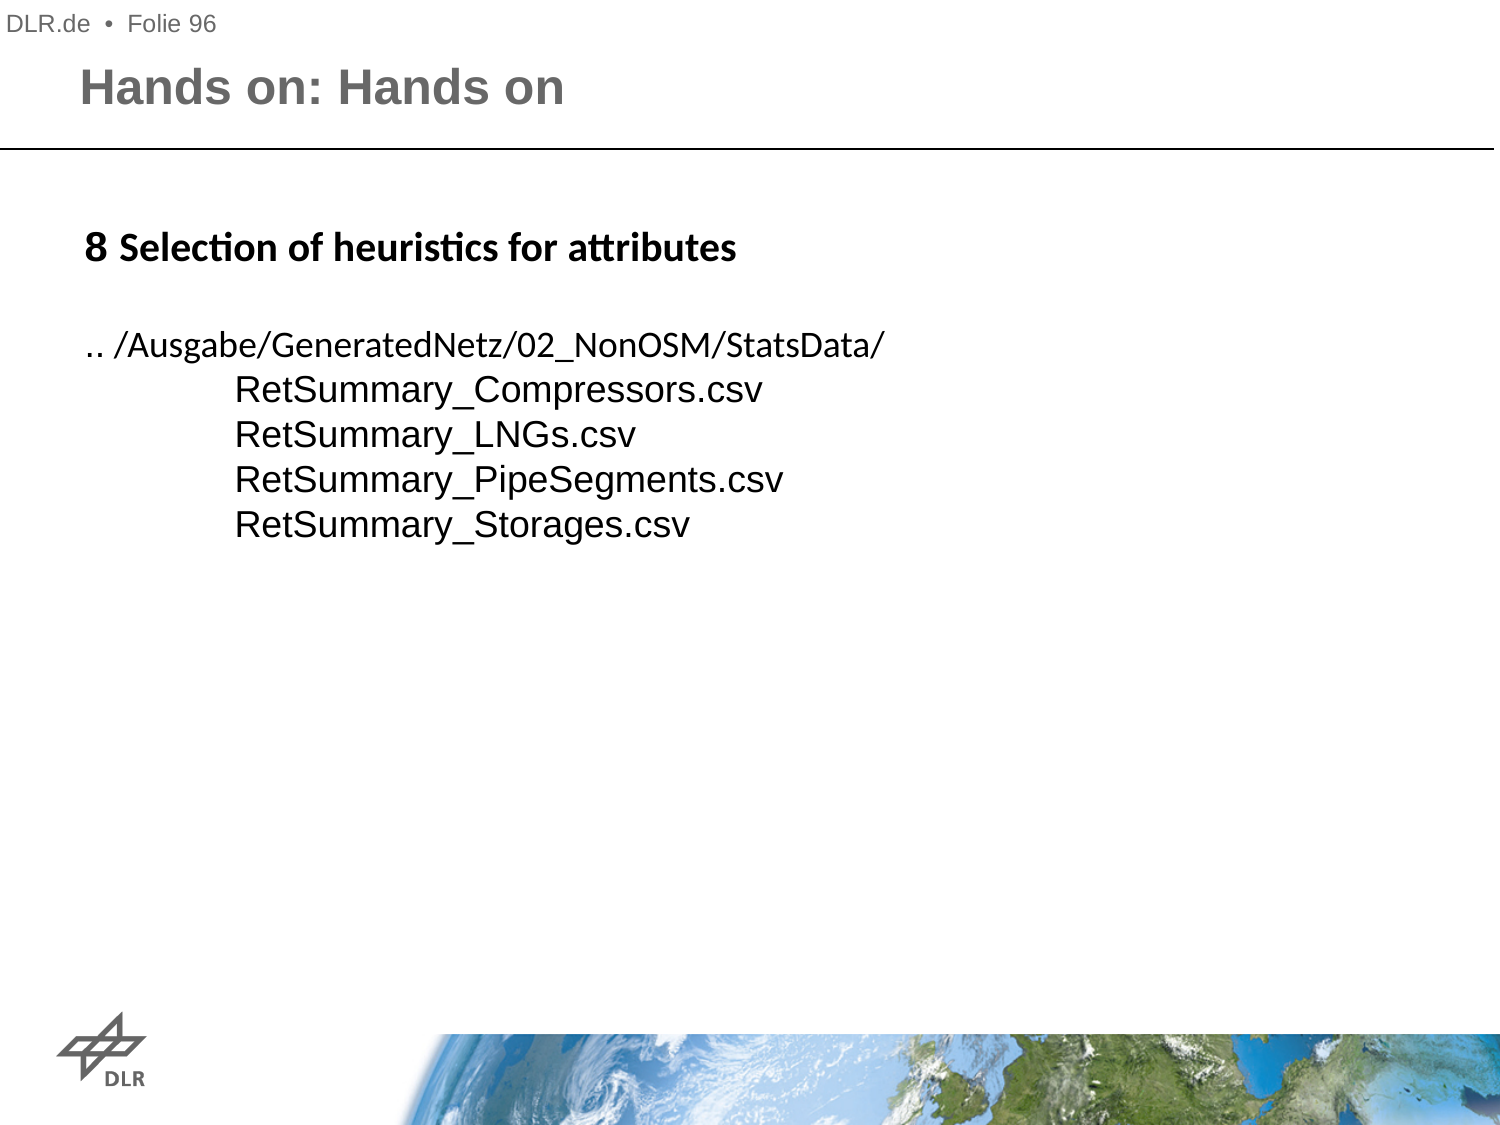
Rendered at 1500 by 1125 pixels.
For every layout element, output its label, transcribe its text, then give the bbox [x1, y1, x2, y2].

slide_number DLR.de • Folie 96 [5, 7, 263, 30]
text_box Hands on: Hands on [79, 54, 1421, 138]
picture [0, 1007, 1500, 1125]
text_box 8 Selection of heuristics for attributes .. /Ausgabe/GeneratedNetz/02_NonOSM/StatsData/ RetSummary_Compressors.csv RetSummary_LNGs.csv RetSummary_PipeSegments.csv RetSummary_Storages.csv [84, 219, 1459, 545]
